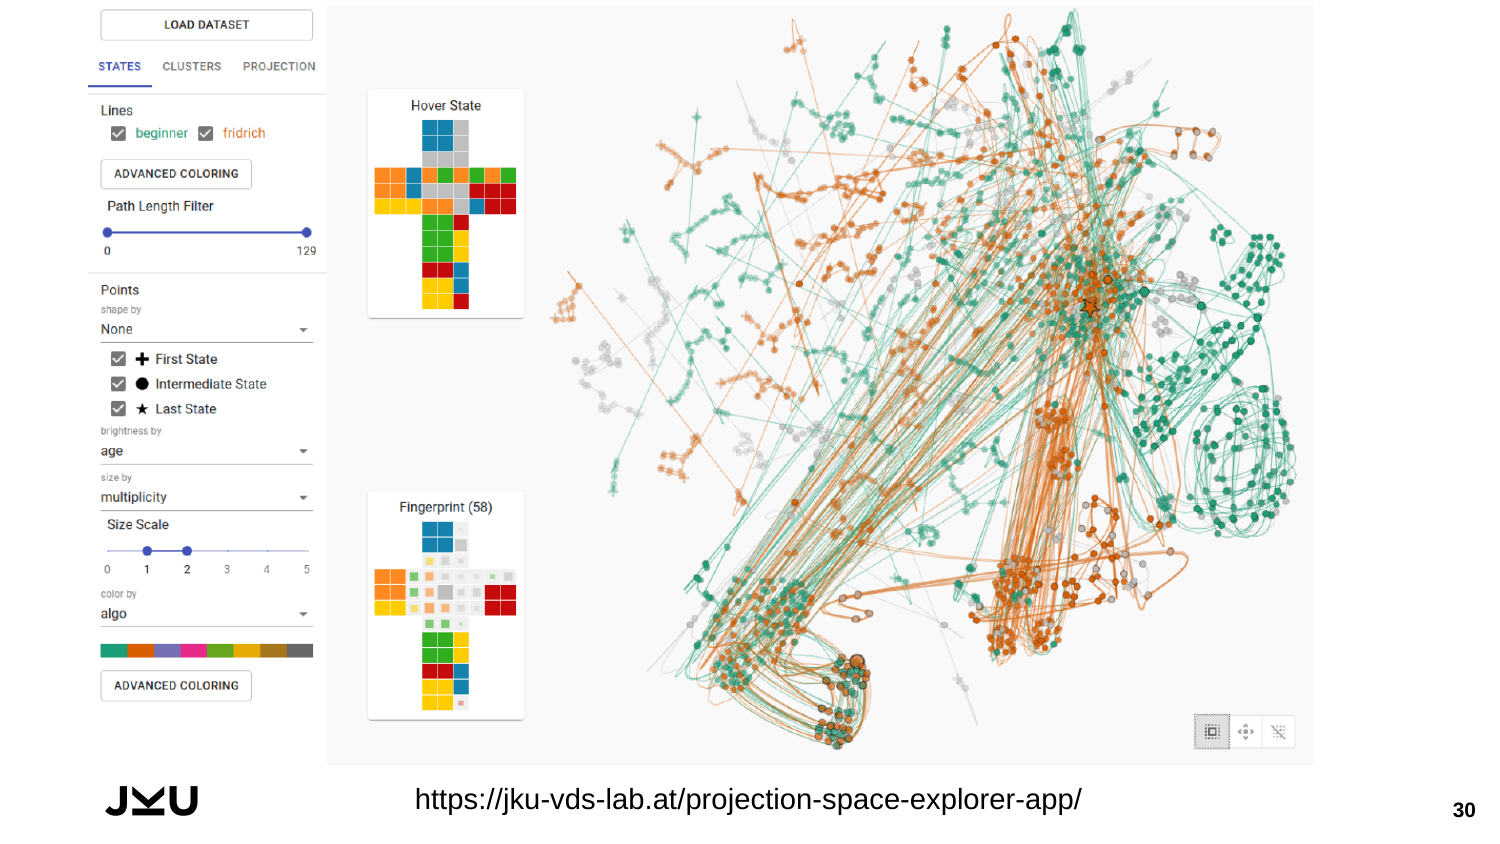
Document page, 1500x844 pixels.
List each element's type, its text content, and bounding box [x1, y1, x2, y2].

text_box https://jku-vds-lab.at/projection-space-explorer-app/ [400, 773, 1115, 823]
picture [87, 5, 1315, 765]
picture [98, 778, 211, 825]
slide_number 30 [1406, 786, 1491, 832]
